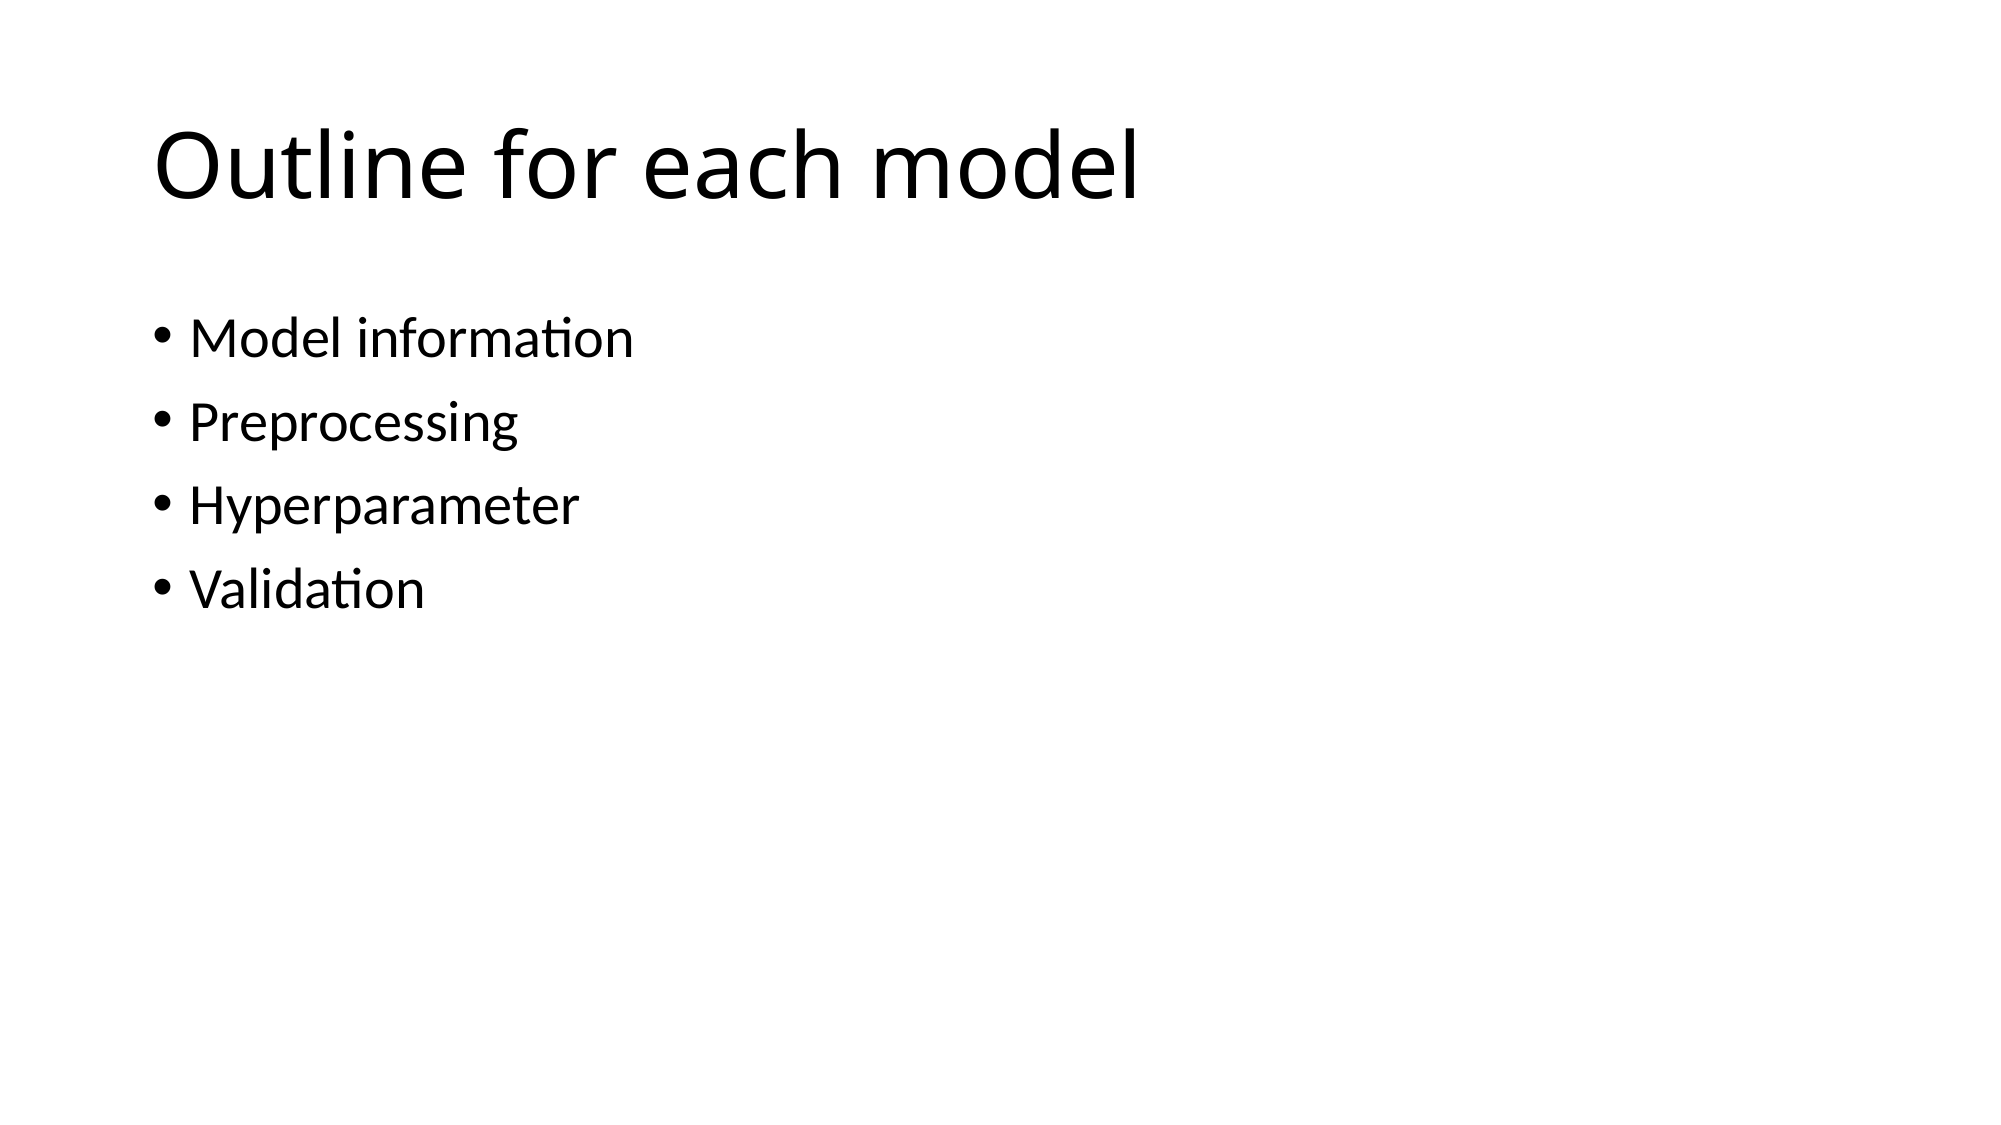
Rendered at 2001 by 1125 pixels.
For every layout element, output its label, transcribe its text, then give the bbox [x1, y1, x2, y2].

title Outline for each model [137, 59, 1863, 278]
list Model information Preprocessing Hyperparameter Validation [137, 299, 1863, 1014]
